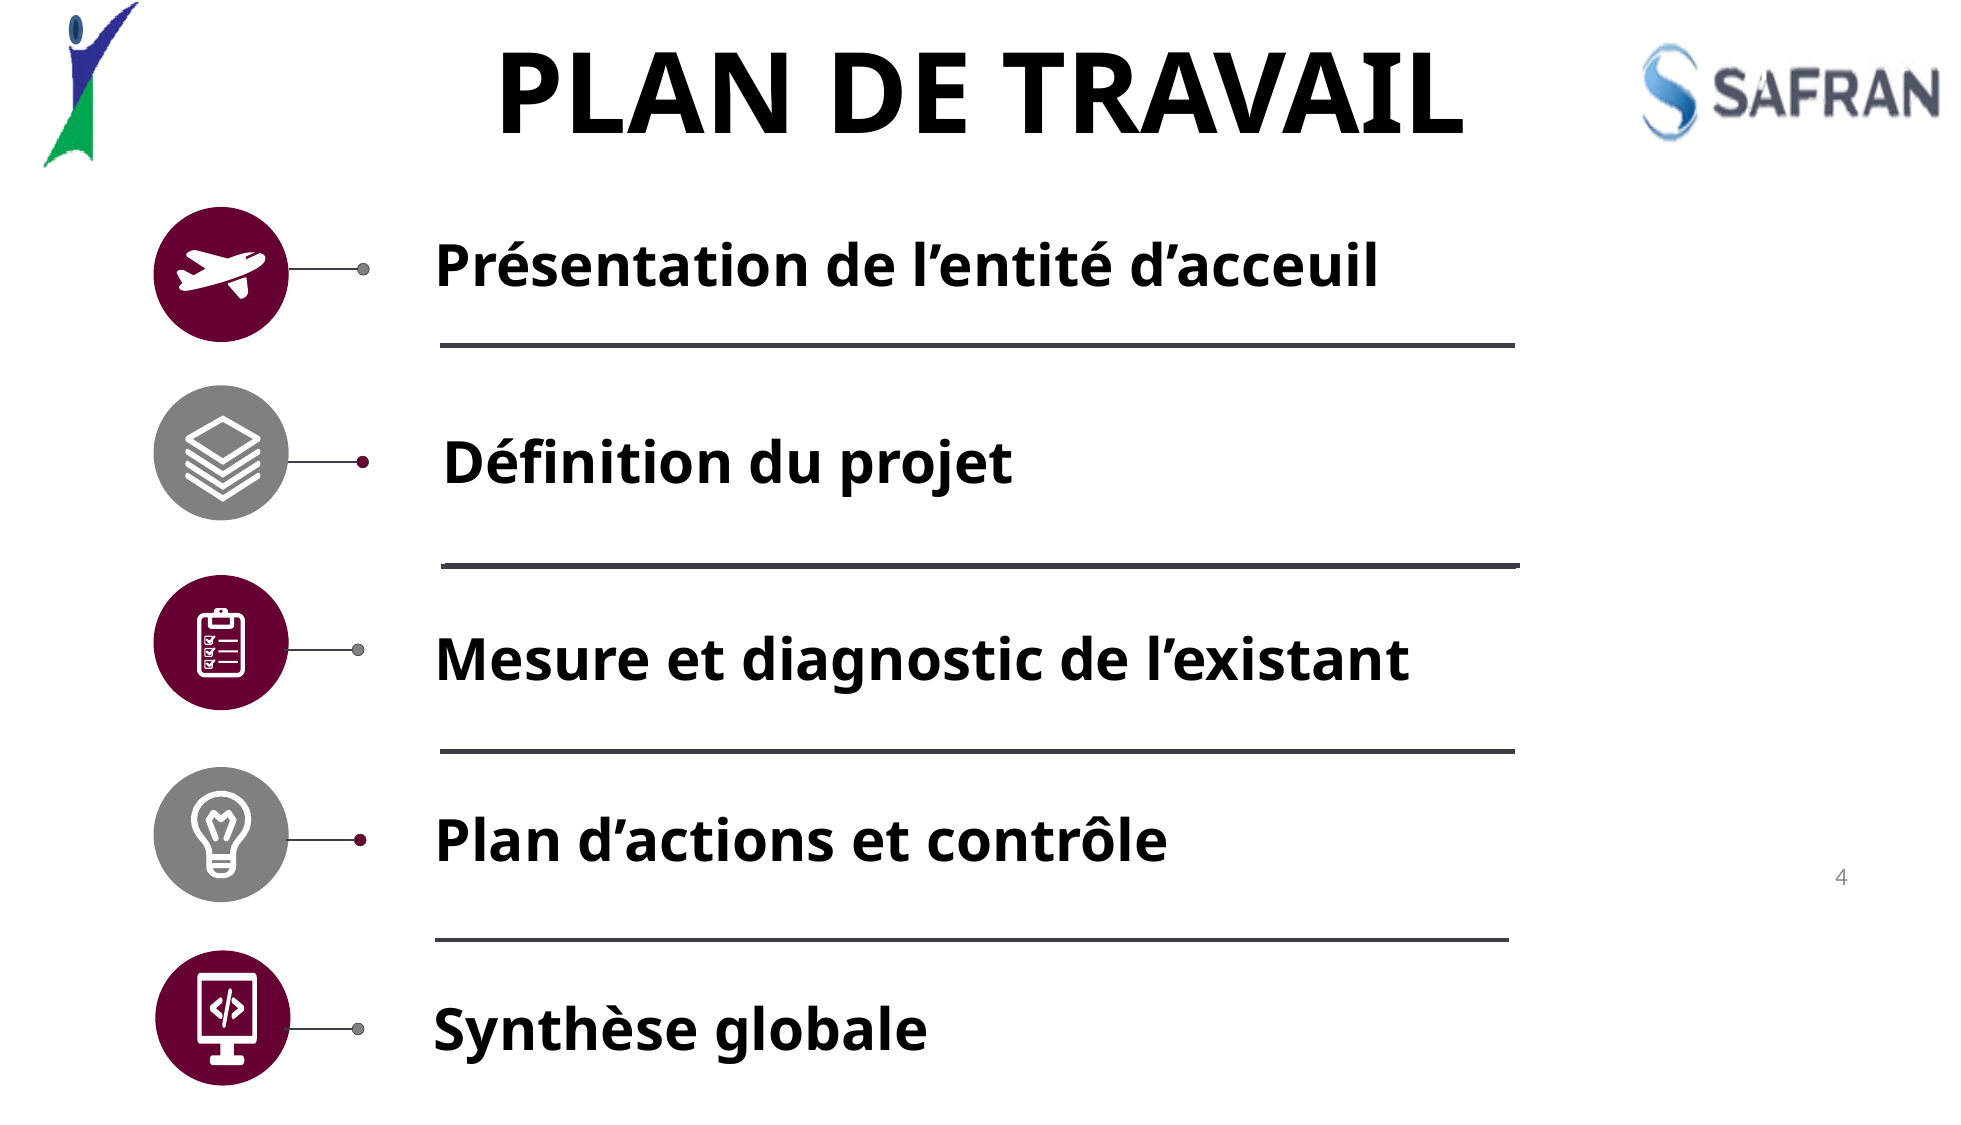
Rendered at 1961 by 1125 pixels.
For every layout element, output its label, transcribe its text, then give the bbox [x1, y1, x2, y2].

text_box Définition du projet [442, 432, 1219, 496]
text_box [294, 263, 370, 276]
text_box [283, 643, 365, 656]
text_box Présentation de l’entité d’acceuil [434, 235, 1961, 299]
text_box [153, 385, 289, 521]
picture [1621, 0, 1961, 173]
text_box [153, 766, 289, 903]
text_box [283, 1022, 365, 1036]
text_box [153, 574, 289, 711]
slide_number 4 [1405, 845, 1863, 905]
picture [0, 0, 186, 233]
text_box Synthèse globale [433, 999, 1040, 1063]
text_box Plan d’actions et contrôle [434, 810, 1798, 874]
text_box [294, 455, 369, 469]
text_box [155, 950, 291, 1086]
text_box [153, 206, 289, 343]
text_box Mesure et diagnostic de l’existant [434, 629, 1537, 693]
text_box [285, 833, 367, 847]
title PLAN DE TRAVAIL [189, 4, 1617, 173]
